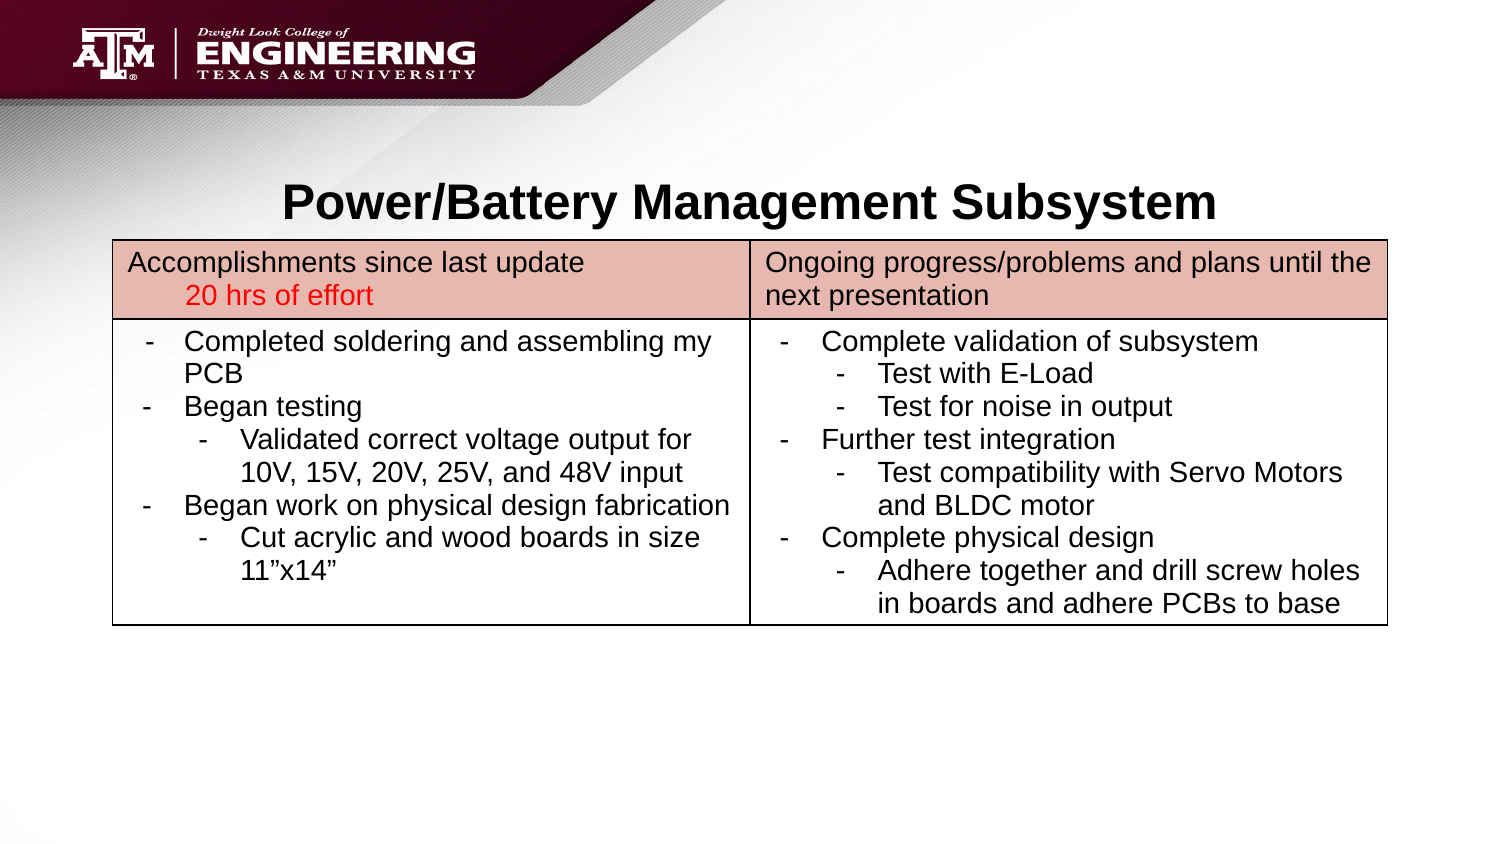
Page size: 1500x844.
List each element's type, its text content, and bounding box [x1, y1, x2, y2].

table_cell Completed soldering and assembling my PCB Began testing Validated correct voltage output for 10V, 15V, 20V, 25V, and 48V input Began work on physical design fabrication Cut acrylic and wood boards in size 11”x14” [113, 320, 749, 624]
title Power/Battery Management Subsystem Emily Hamsa [247, 153, 1253, 239]
table_cell Complete validation of subsystem Test with E-Load Test for noise in output Further test integration Test compatibility with Servo Motors and BLDC motor Complete physical design Adhere together and drill screw holes in boards and adhere PCBs to base [751, 320, 1387, 624]
table_header Ongoing progress/problems and plans until the next presentation [751, 241, 1387, 318]
table_header Accomplishments since last update 20 hrs of effort [113, 241, 749, 318]
picture [0, 0, 1500, 844]
